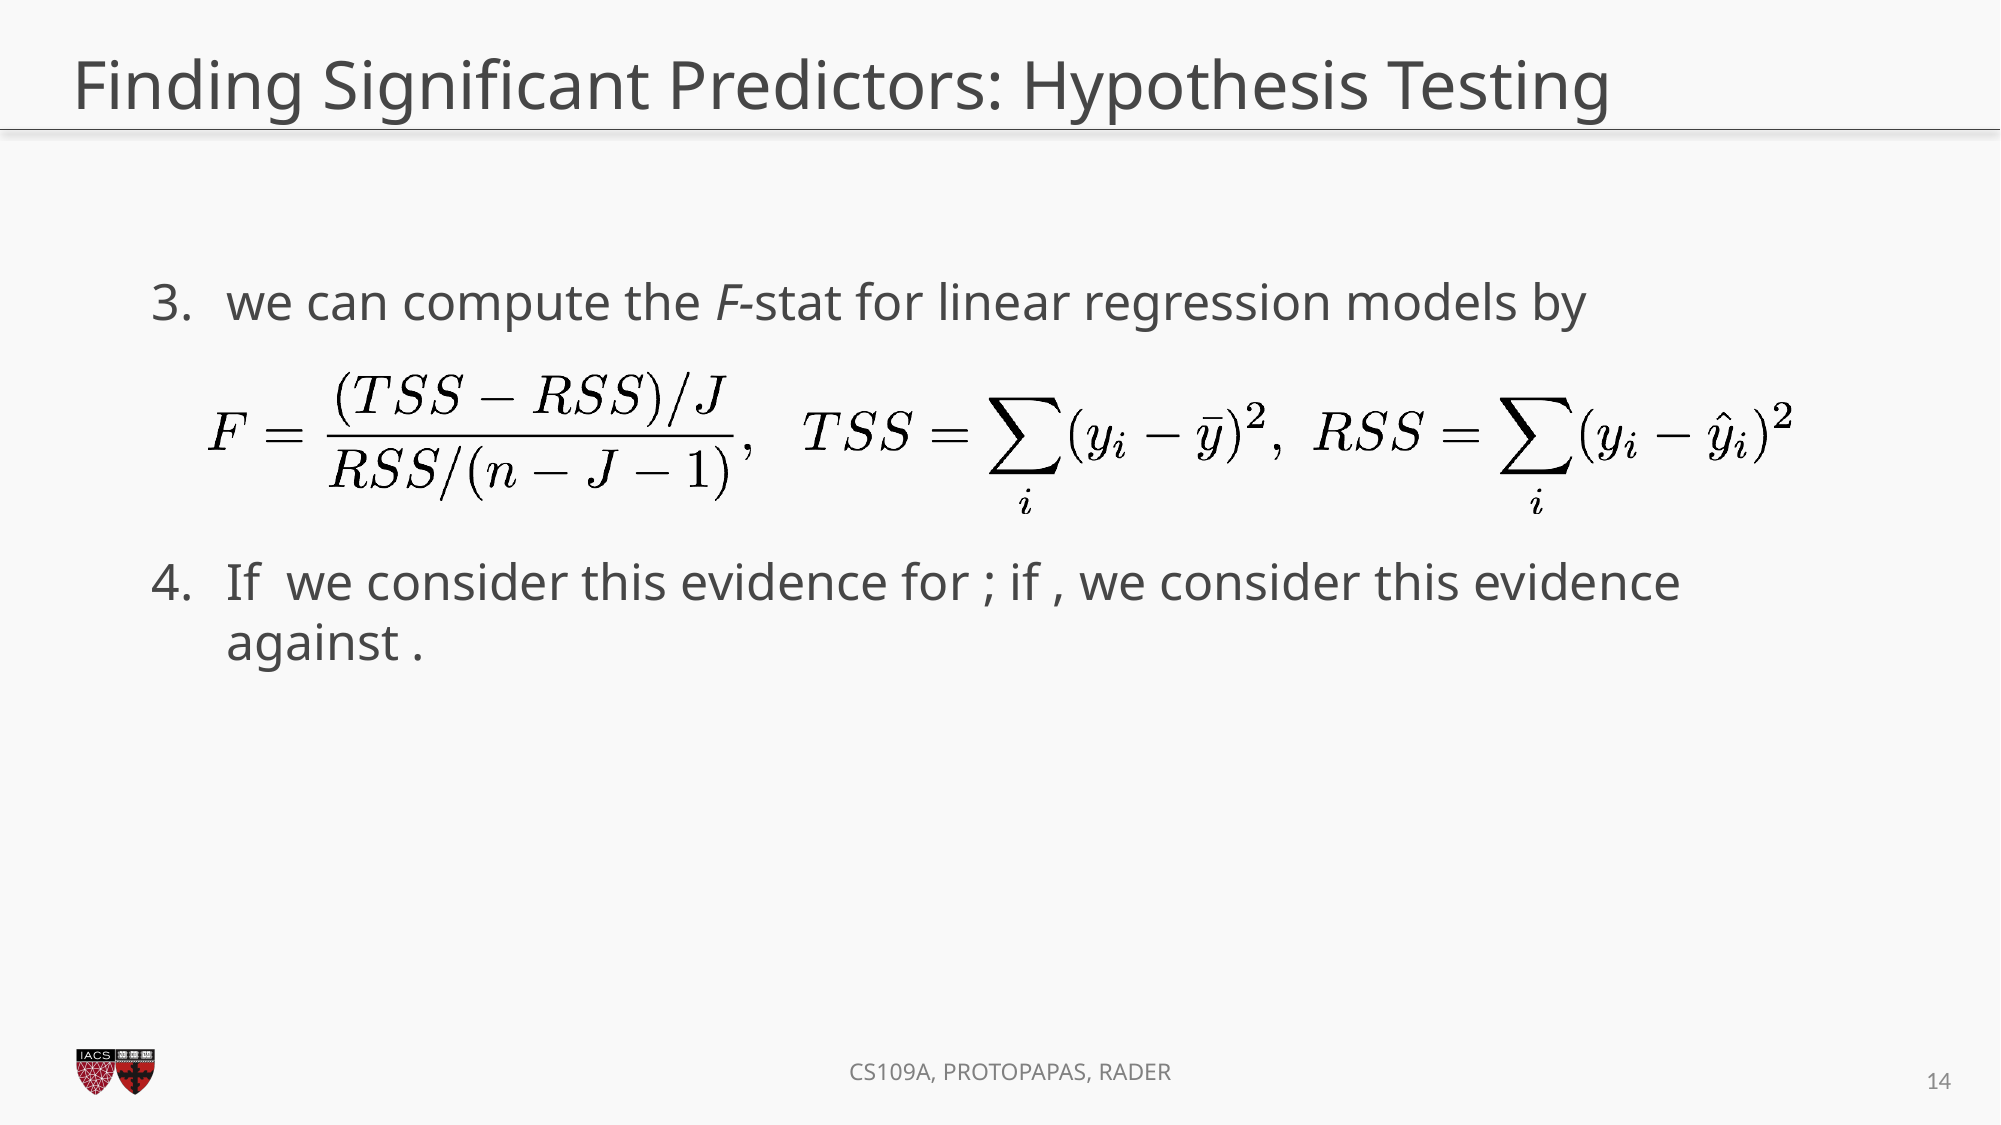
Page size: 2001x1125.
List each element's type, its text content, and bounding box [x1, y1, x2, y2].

slide_number 13 [1500, 1050, 1967, 1110]
picture [75, 1049, 155, 1095]
title Finding Significant Predictors: Hypothesis Testing [57, 35, 1943, 162]
picture [208, 371, 1792, 514]
